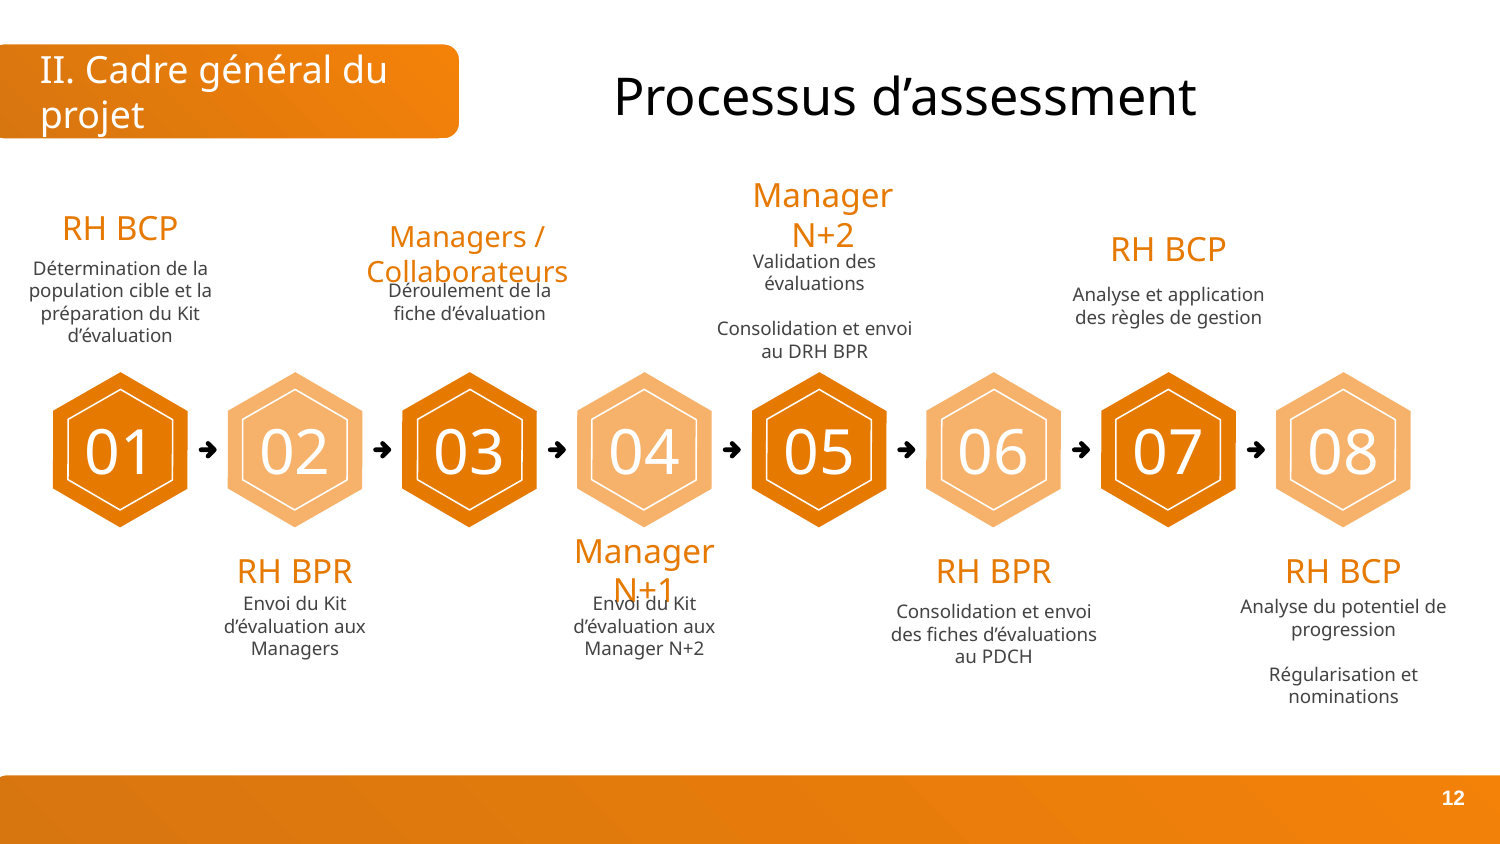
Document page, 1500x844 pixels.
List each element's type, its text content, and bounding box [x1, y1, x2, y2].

text_box [591, 389, 697, 510]
text_box 06 [926, 372, 1061, 528]
text_box RH BPR [184, 534, 406, 589]
text_box [1115, 389, 1221, 510]
text_box RH BCP [1058, 211, 1280, 269]
text_box [417, 389, 523, 510]
text_box Analyse du potentiel de progression Régularisation et nominations [1225, 614, 1462, 688]
text_box [67, 389, 173, 510]
text_box 07 [1101, 372, 1236, 528]
text_box 08 [1276, 372, 1411, 528]
text_box [0, 774, 1500, 844]
title Processus d’assessment [456, 55, 1500, 135]
text_box Détermination de la population cible et la préparation du Kit d’évaluation [2, 265, 239, 338]
text_box [1071, 441, 1090, 459]
text_box Manager N+2 [712, 178, 934, 251]
text_box [0, 43, 460, 140]
text_box RH BPR [883, 534, 1105, 597]
text_box [373, 441, 392, 459]
text_box Envoi du Kit d’évaluation aux Manager N+2 [526, 589, 763, 663]
text_box Consolidation et envoi des fiches d’évaluations au PDCH [875, 597, 1113, 670]
text_box 01 [52, 372, 188, 528]
text_box [722, 441, 741, 459]
slide_number ‹#› [1389, 764, 1480, 830]
text_box 05 [751, 372, 887, 528]
text_box Manager N+1 [533, 533, 755, 589]
text_box [547, 441, 566, 459]
text_box [766, 389, 872, 510]
text_box [242, 389, 348, 510]
text_box 04 [577, 372, 712, 528]
text_box [198, 441, 217, 459]
text_box [897, 441, 916, 459]
text_box 02 [227, 372, 363, 528]
text_box Managers / Collaborateurs [298, 217, 637, 290]
text_box Analyse et application des règles de gestion [1050, 269, 1287, 342]
text_box [1290, 389, 1396, 510]
text_box II. Cadre général du projet [24, 70, 516, 113]
text_box RH BCP [9, 190, 231, 264]
text_box Validation des évaluations Consolidation et envoi au DRH BPR [696, 269, 933, 342]
text_box [1246, 441, 1265, 459]
text_box Déroulement de la fiche d’évaluation [351, 265, 588, 338]
text_box 03 [402, 372, 537, 528]
text_box Envoi du Kit d’évaluation aux Managers [176, 589, 414, 663]
text_box [941, 389, 1047, 510]
text_box RH BCP [1232, 534, 1454, 607]
